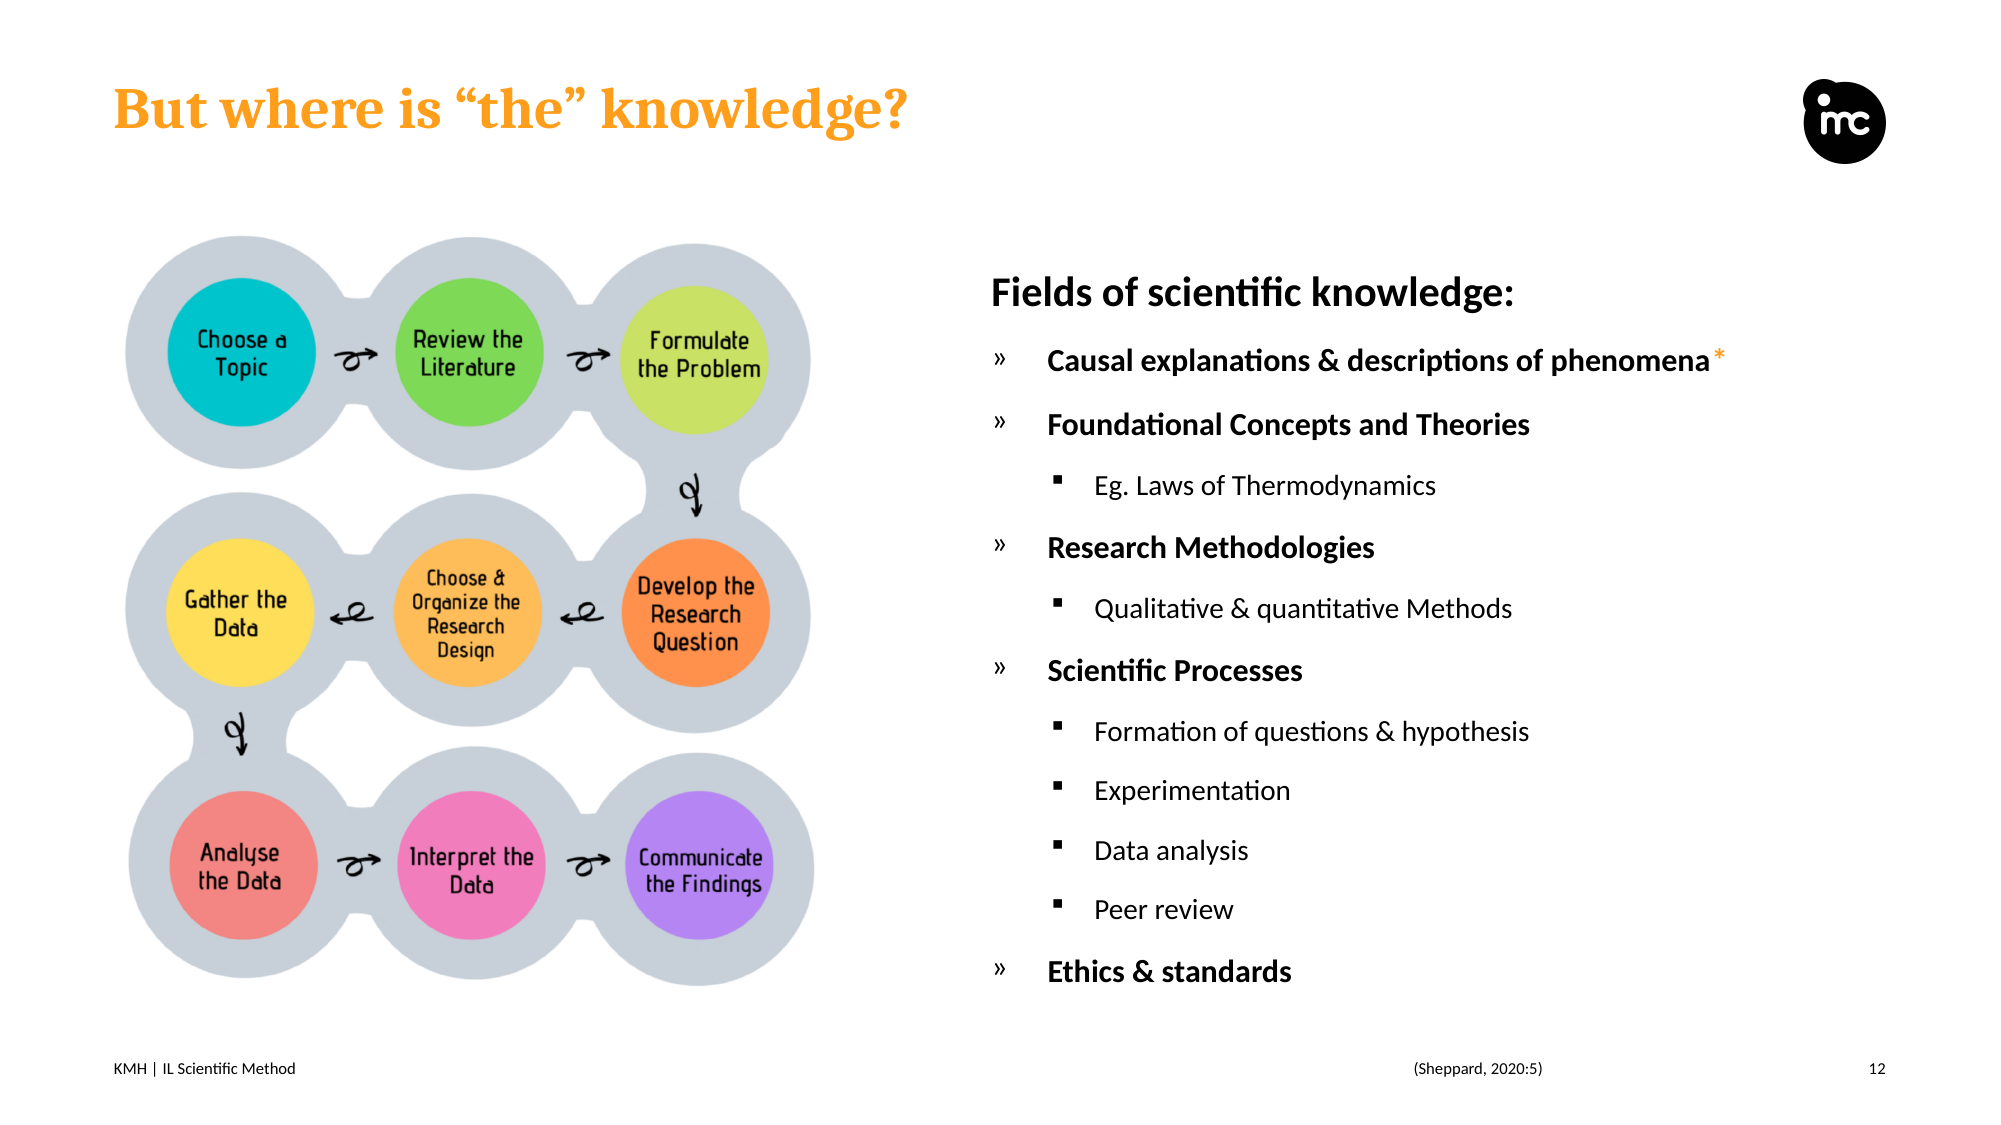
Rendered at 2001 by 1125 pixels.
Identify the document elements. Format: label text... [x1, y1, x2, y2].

picture [1803, 79, 1886, 164]
list Fields of scientific knowledge: Causal explanations & descriptions of phenomena* Foundational Concepts and Theories Eg. Laws of Thermodynamics Research Methodologies Qualitative & quantitative Methods Scientific Processes Formation of questions & hypothesis Experimentation Data analysis Peer review Ethics & standards [976, 243, 1891, 1000]
slide_number (Sheppard, 2020:5) [1177, 1056, 1780, 1080]
picture [109, 227, 837, 1012]
footer KMH | IL Scientific Method [114, 1056, 953, 1080]
slide_number 12 [1803, 1056, 1886, 1080]
title But where is “the” knowledge? [114, 78, 1579, 209]
